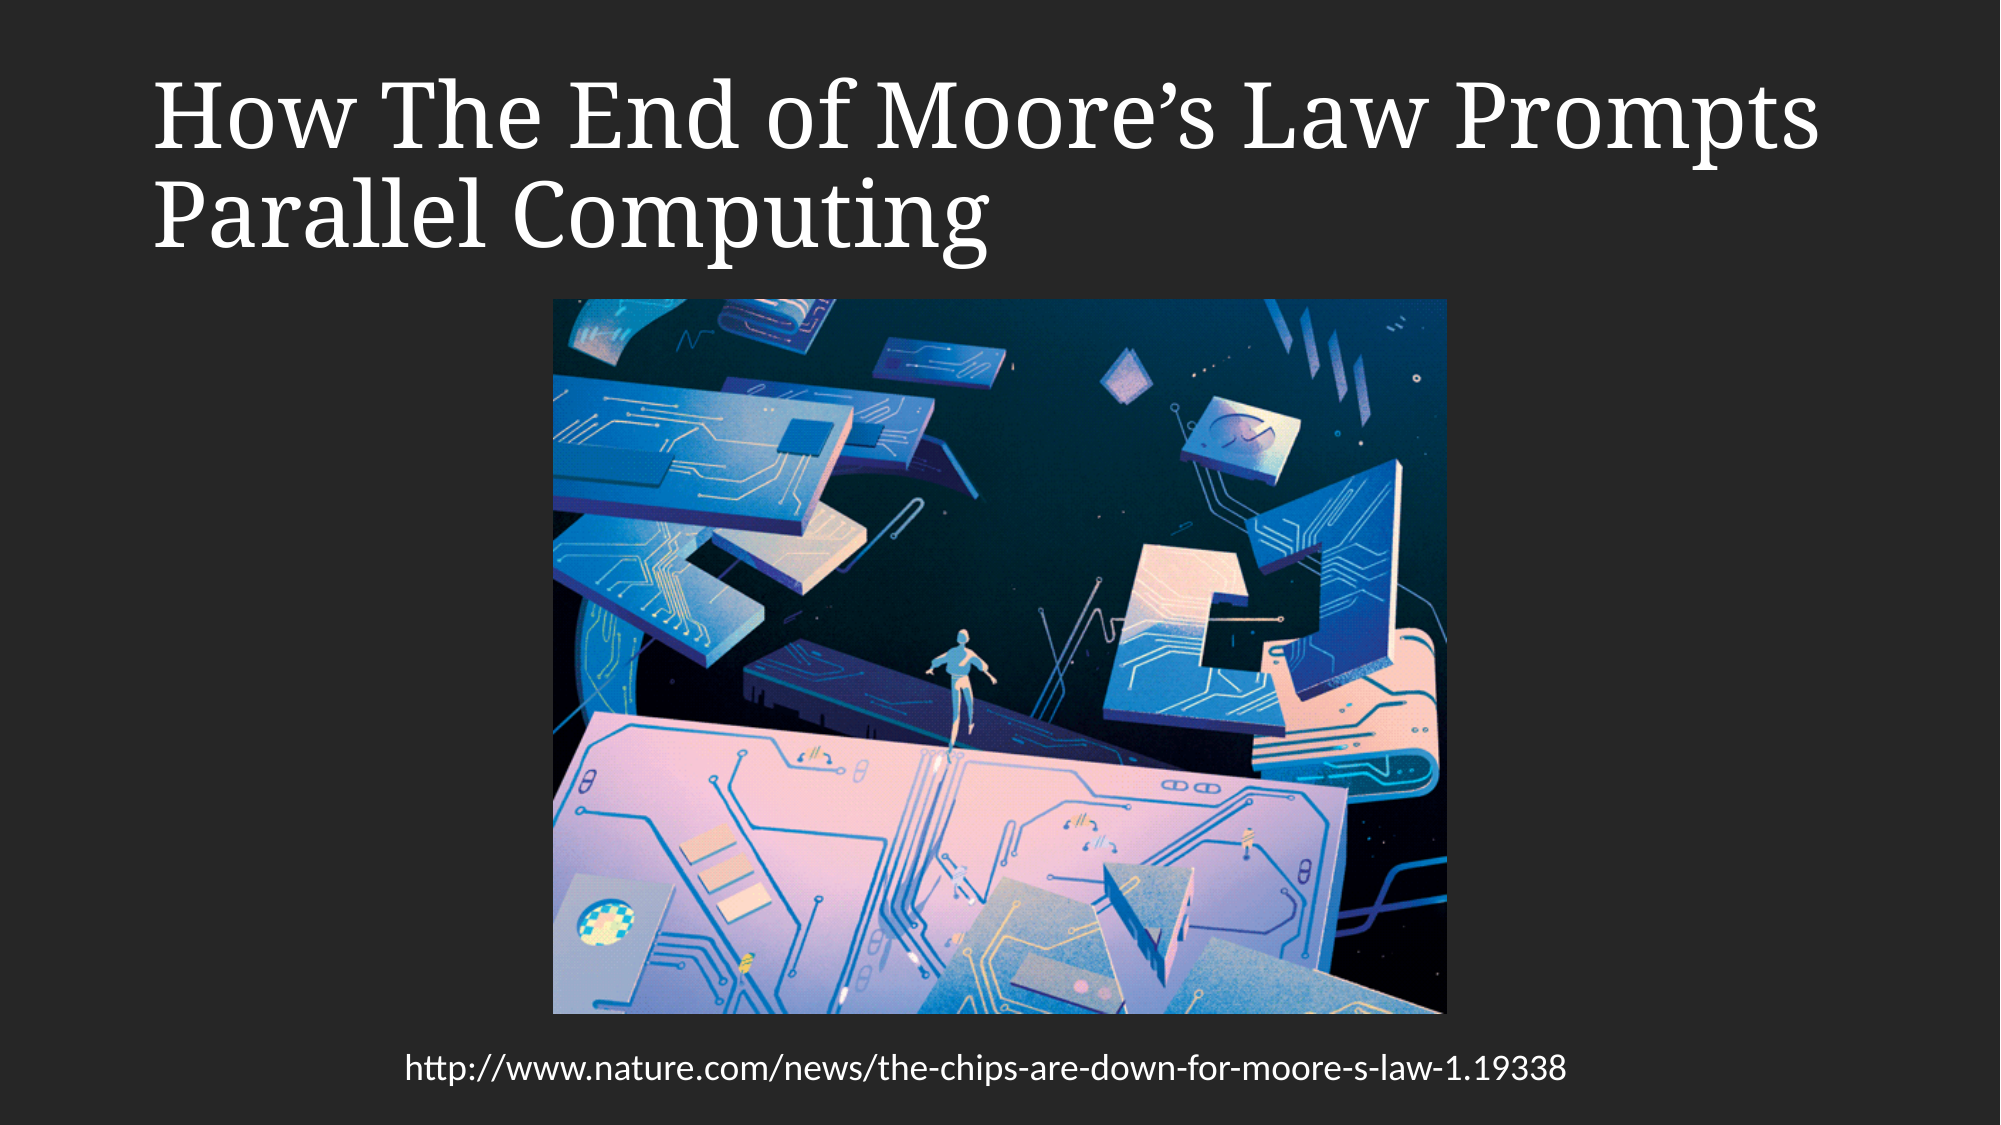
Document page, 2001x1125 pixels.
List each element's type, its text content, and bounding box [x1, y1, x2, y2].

title How The End of Moore’s Law Prompts Parallel Computing [137, 59, 1863, 278]
text_box http://www.nature.com/news/the-chips-are-down-for-moore-s-law-1.19338 [389, 1035, 1611, 1096]
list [553, 299, 1447, 1014]
